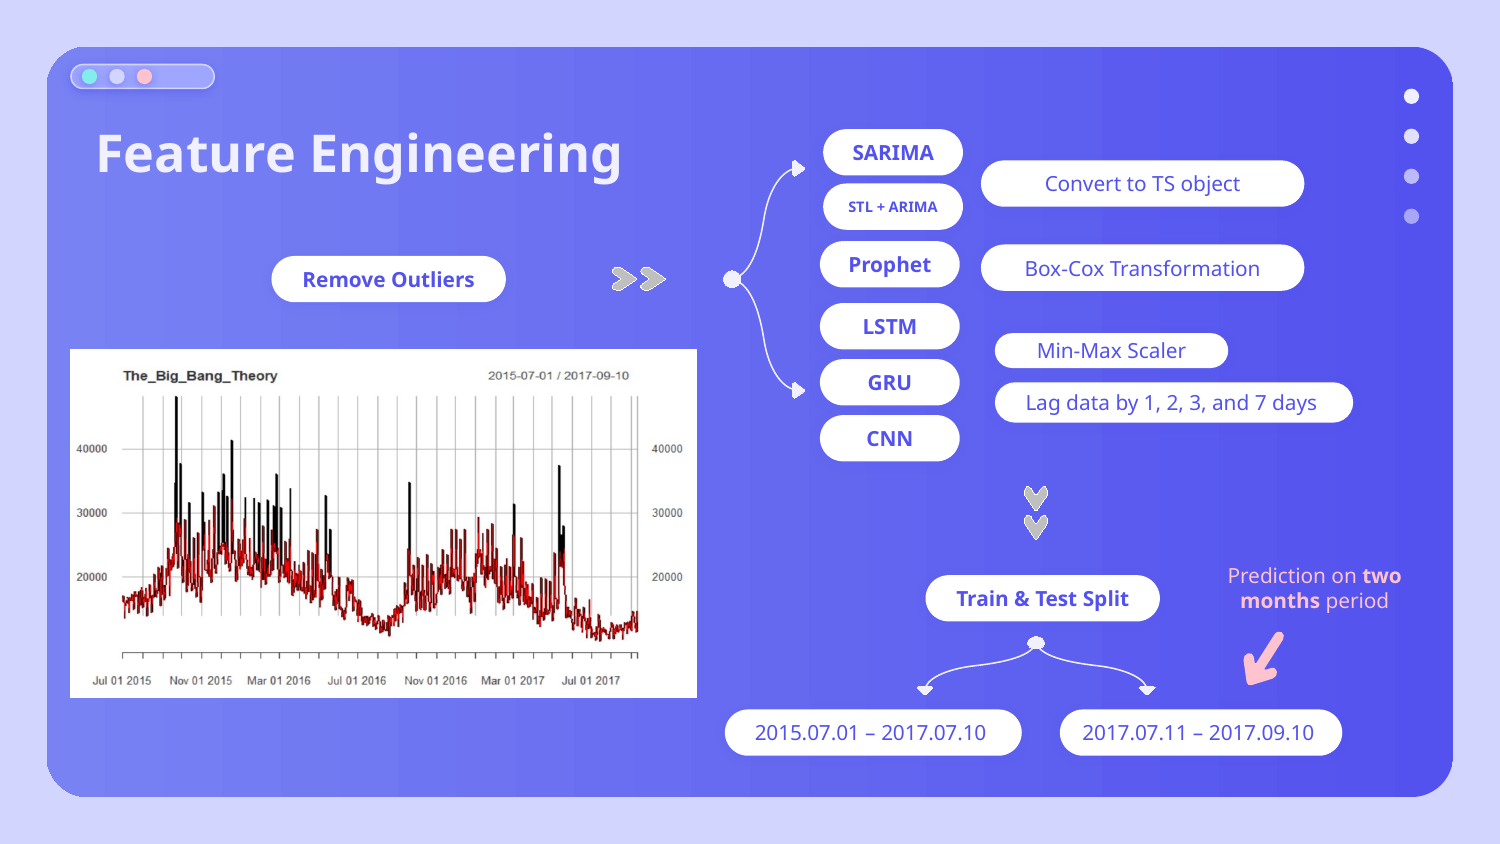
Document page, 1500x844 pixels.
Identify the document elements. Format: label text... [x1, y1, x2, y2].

text_box STL + ARIMA [823, 183, 963, 230]
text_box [723, 160, 806, 399]
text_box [610, 266, 666, 291]
text_box Min-Max Scaler [994, 333, 1229, 369]
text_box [1008, 500, 1064, 525]
text_box LSTM [819, 303, 960, 350]
picture [70, 349, 697, 699]
text_box Train & Test Split [1071, 575, 1160, 622]
text_box Train & Test Split [925, 575, 1001, 622]
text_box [1006, 546, 1066, 786]
text_box GRU [819, 359, 960, 406]
text_box Convert to TS object [980, 160, 1305, 207]
text_box Lag data by 1, 2, 3, and 7 days [994, 382, 1354, 423]
text_box CNN [819, 415, 960, 462]
text_box SARIMA [823, 129, 963, 176]
text_box Feature Engineering [80, 112, 831, 190]
text_box Box-Cox Transformation [980, 244, 1305, 291]
text_box Prediction on two months period [1193, 555, 1436, 621]
text_box Prophet [819, 241, 960, 288]
text_box [1243, 631, 1284, 686]
text_box 2015.07.01 – 2017.07.10 [724, 709, 1001, 756]
text_box 2017.07.11 – 2017.09.10 [1071, 709, 1343, 756]
text_box Remove Outliers [271, 255, 506, 303]
